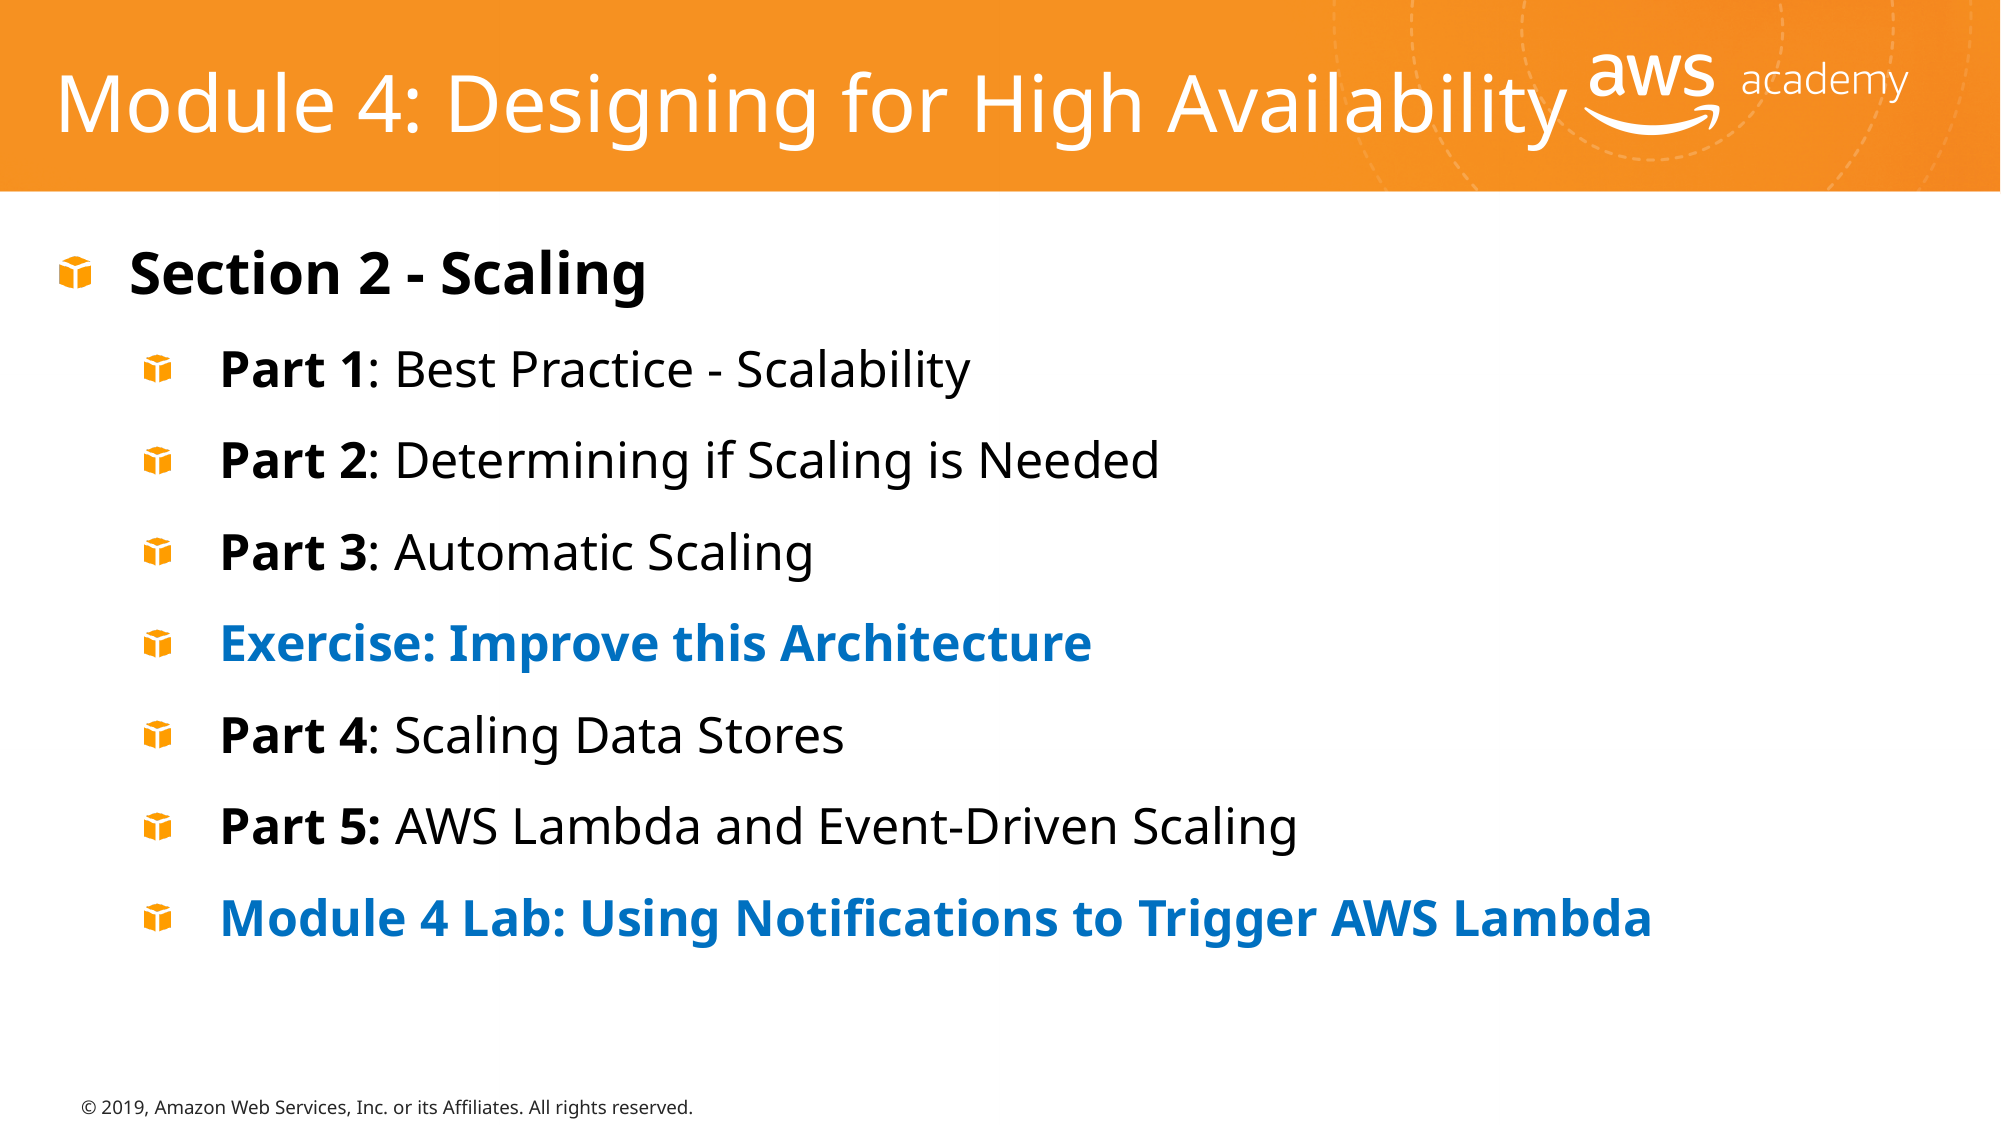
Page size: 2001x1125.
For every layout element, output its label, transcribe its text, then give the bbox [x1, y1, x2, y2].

list Section 2 - Scaling Part 1: Best Practice - Scalability Part 2: Determining if Scaling is Needed Part 3: Automatic Scaling Exercise: Improve this Architecture Part 4: Scaling Data Stores Part 5: AWS Lambda and Event-Driven Scaling Module 4 Lab: Using Notifications to Trigger AWS Lambda [39, 236, 1902, 1043]
picture [0, 0, 2001, 1125]
title Module 4: Designing for High Availability [39, 43, 1590, 172]
